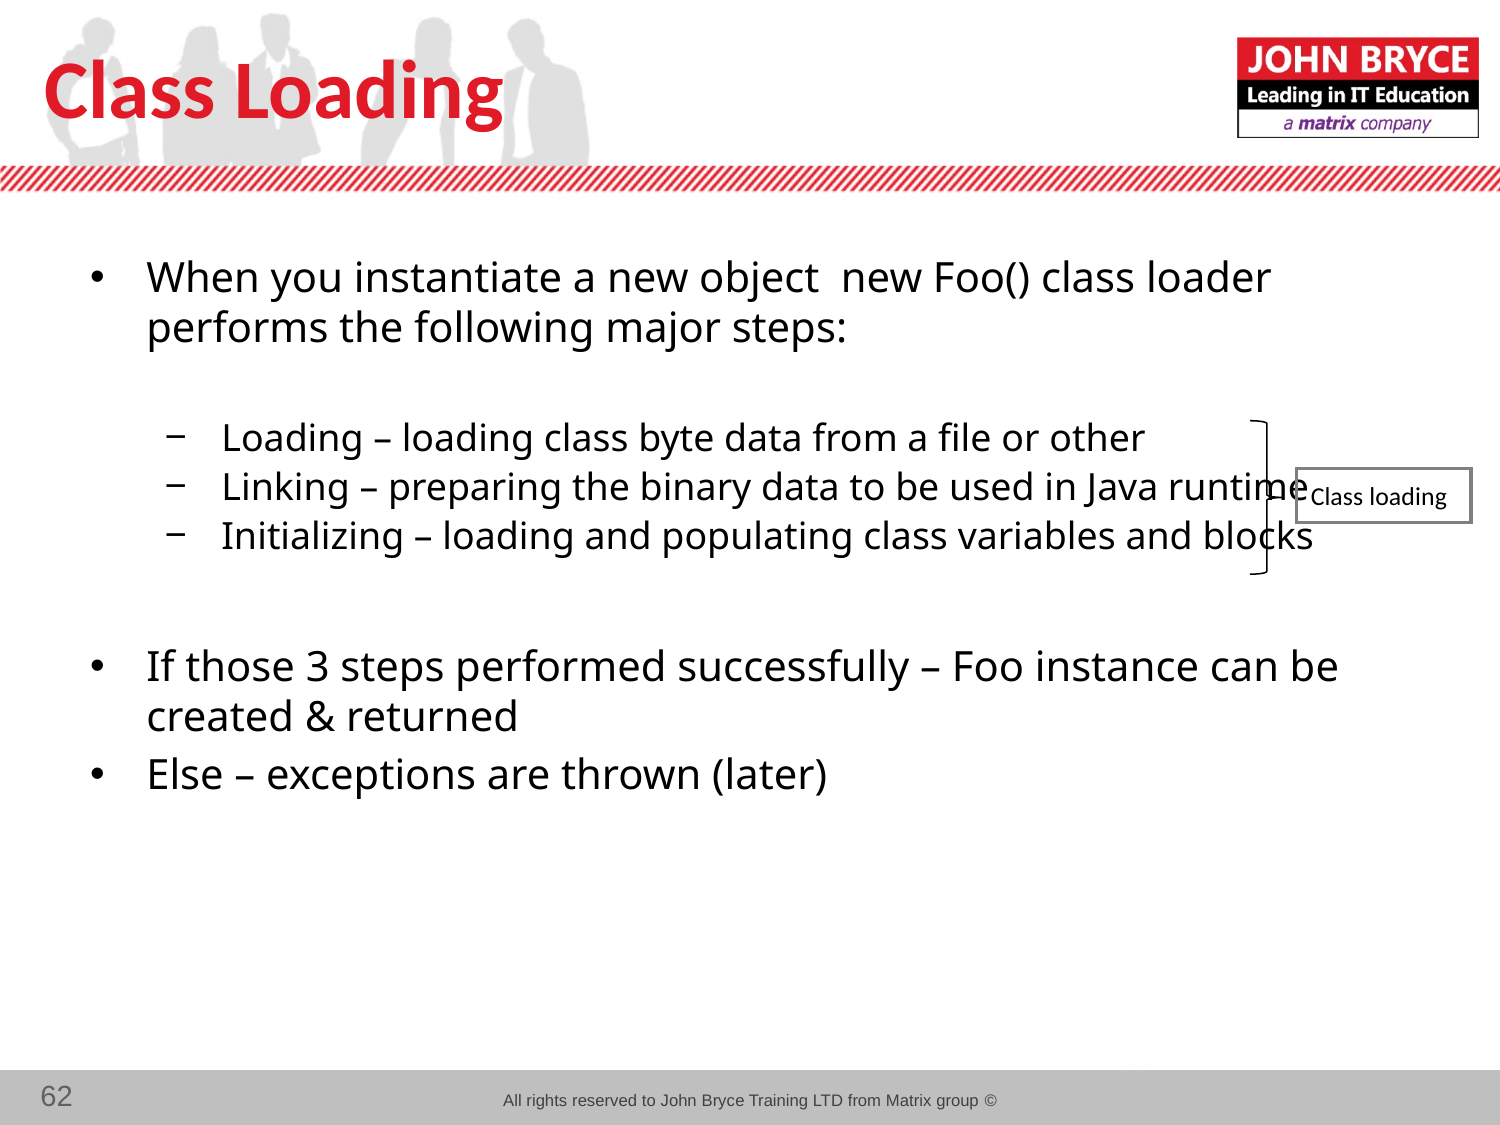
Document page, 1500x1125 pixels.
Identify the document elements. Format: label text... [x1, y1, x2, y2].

picture [0, 0, 1500, 1070]
list When you instantiate a new object new Foo() class loader performs the following major steps: Loading – loading class byte data from a file or other Linking – preparing the binary data to be used in Java runtime Initializing – loading and populating class variables and blocks If those 3 steps performed successfully – Foo instance can be created & returned Else – exceptions are thrown (later) [75, 243, 1425, 1047]
text_box [1249, 419, 1285, 575]
title Class Loading [29, 21, 1235, 150]
text_box Class loading [1296, 468, 1472, 523]
